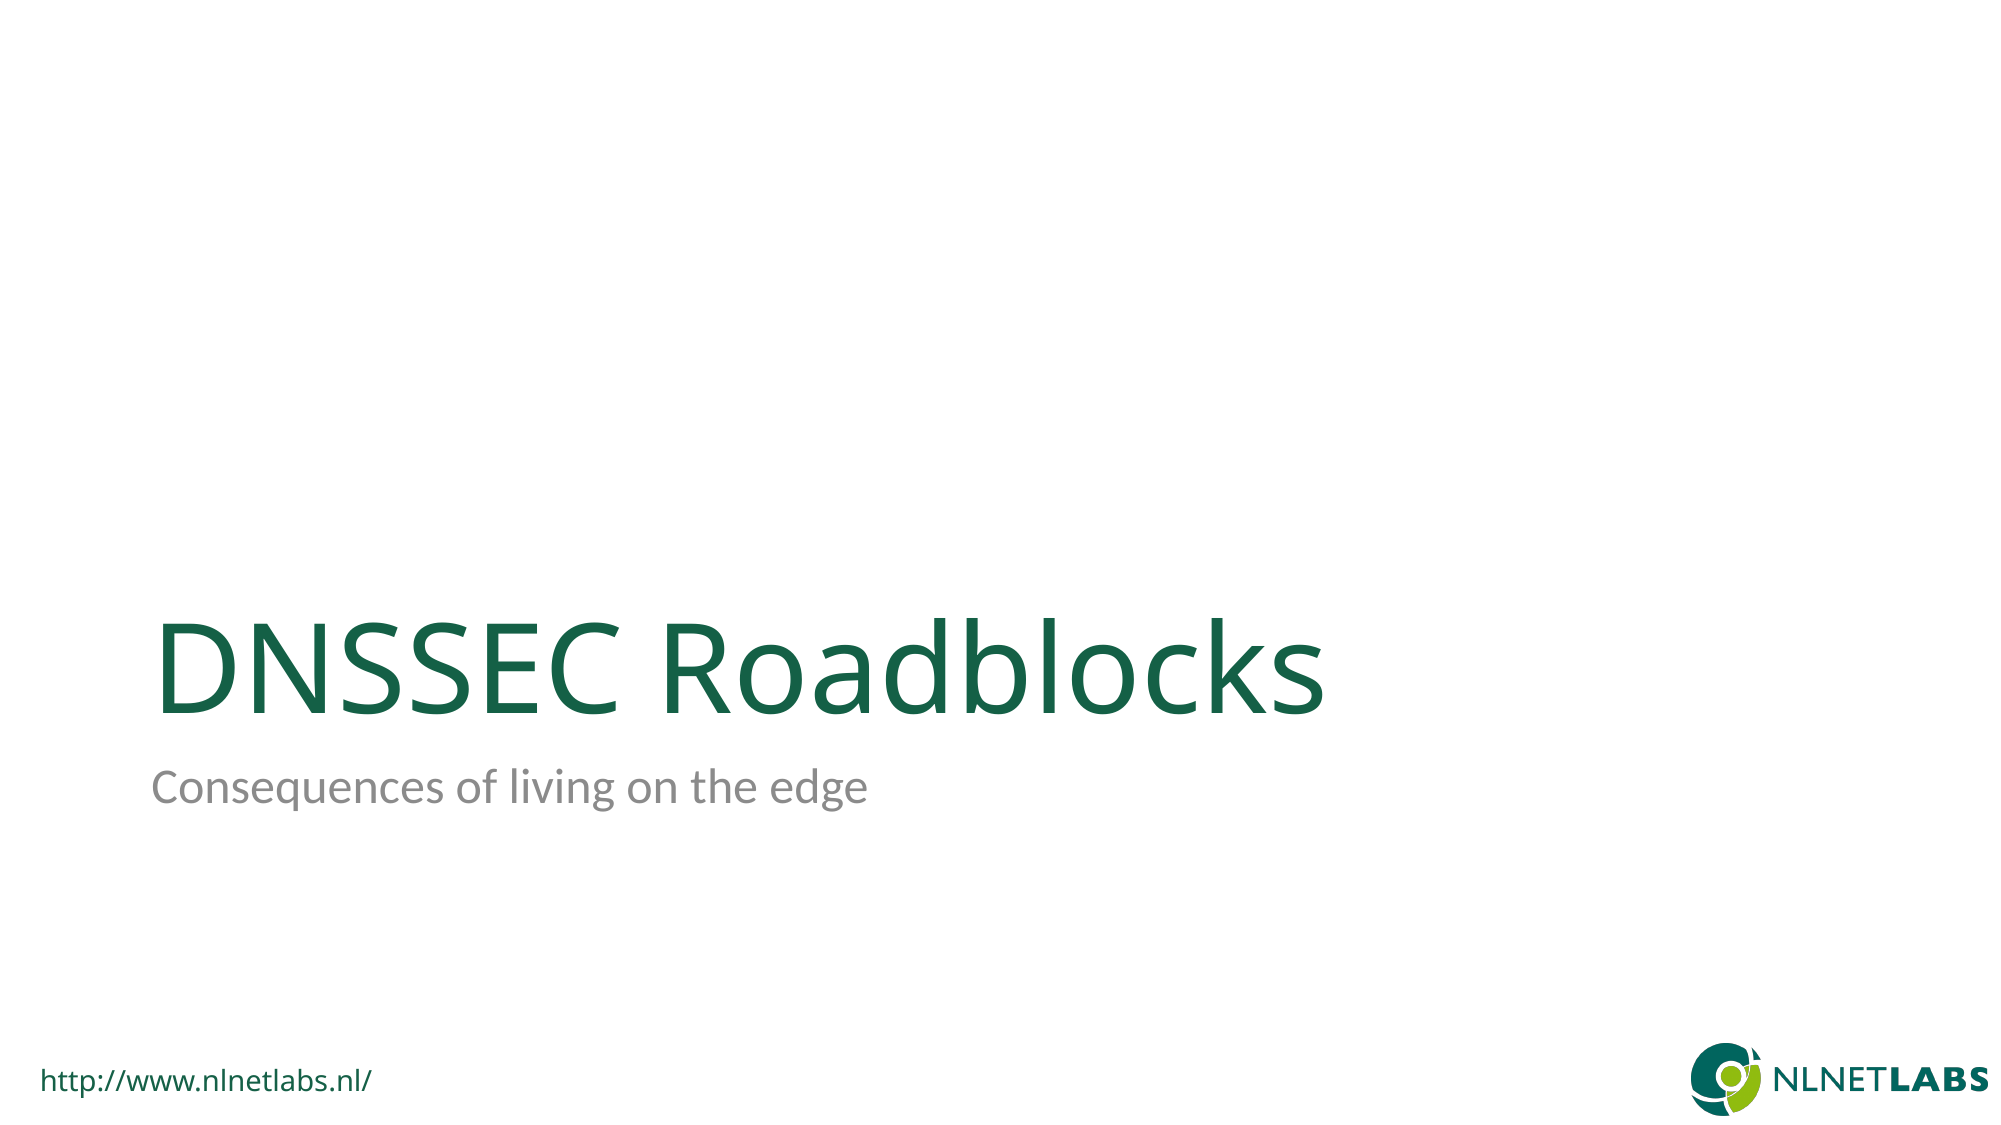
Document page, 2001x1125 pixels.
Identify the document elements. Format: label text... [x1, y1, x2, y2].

title DNSSEC Roadblocks [136, 280, 1862, 749]
list Consequences of living on the edge [136, 752, 1862, 999]
picture [1691, 1043, 1988, 1116]
